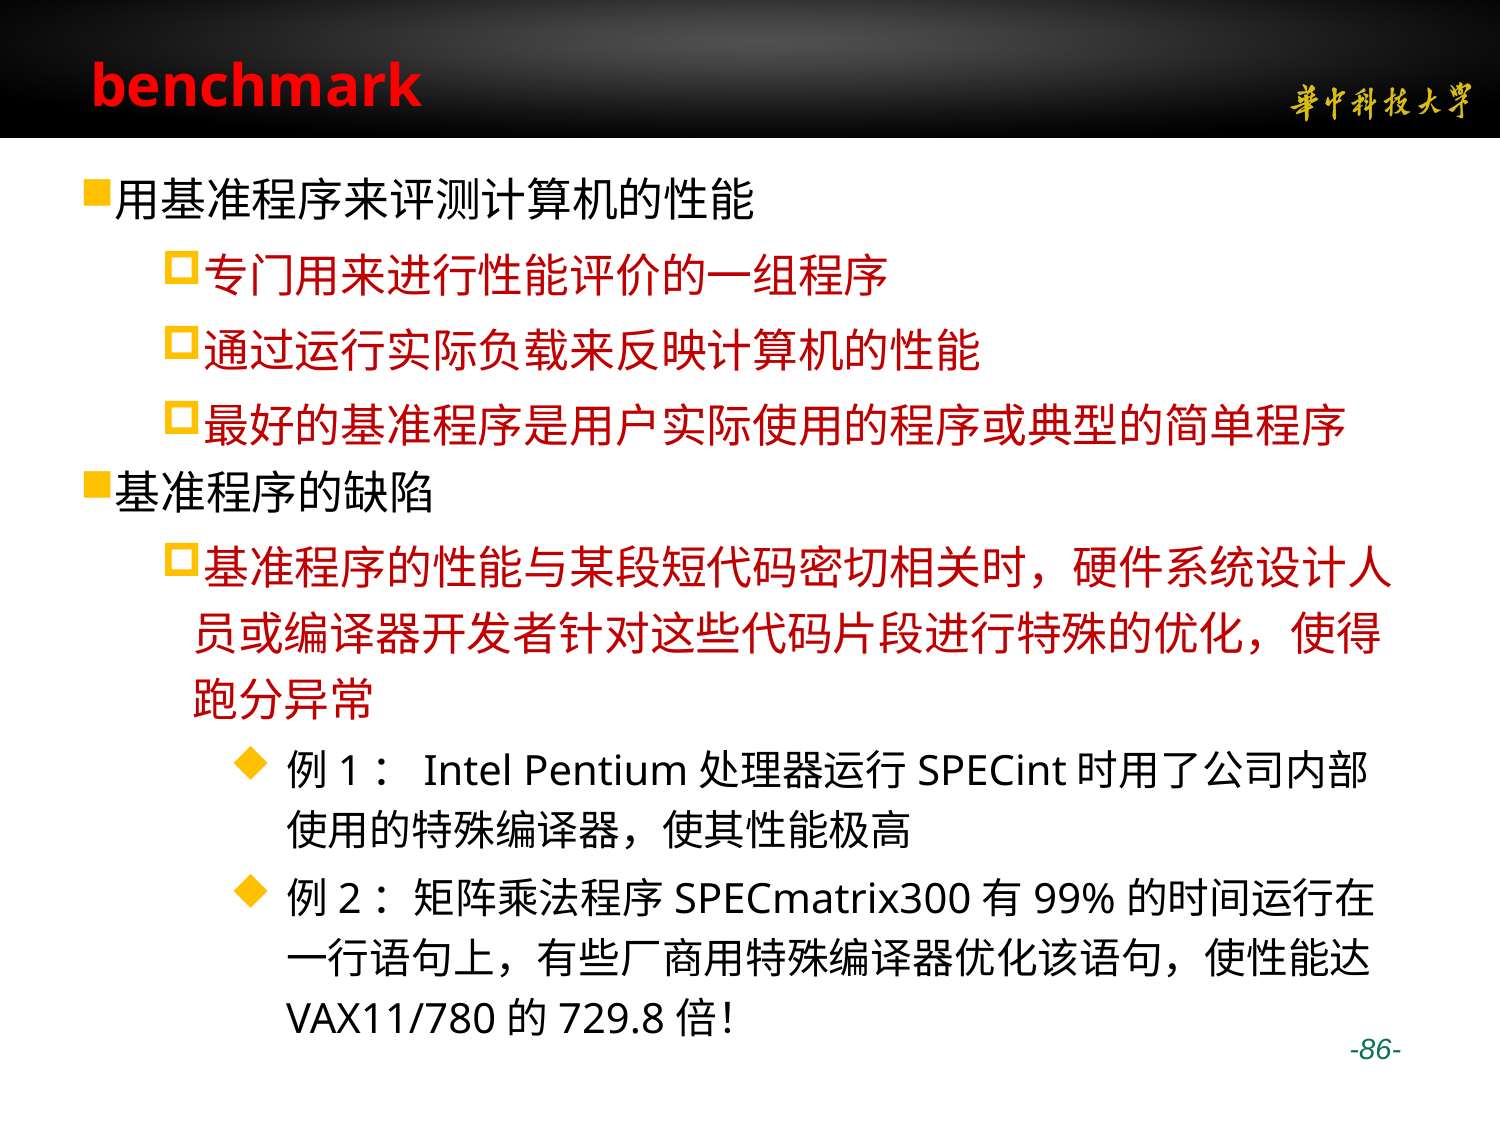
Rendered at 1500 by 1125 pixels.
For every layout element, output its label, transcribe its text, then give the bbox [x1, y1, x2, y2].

list 用基准程序来评测计算机的性能 专门用来进行性能评价的一组程序 通过运行实际负载来反映计算机的性能 最好的基准程序是用户实际使用的程序或典型的简单程序 基准程序的缺陷 基准程序的性能与某段短代码密切相关时，硬件系统设计人员或编译器开发者针对这些代码片段进行特殊的优化，使得跑分异常 例1：Intel Pentium处理器运行SPECint时用了公司内部使用的特殊编译器，使其性能极高 例2：矩阵乘法程序SPECmatrix300有99%的时间运行在一行语句上，有些厂商用特殊编译器优化该语句，使性能达VAX11/780的729.8倍！ [64, 160, 1414, 988]
picture [0, 0, 1500, 138]
title benchmark [74, 34, 1426, 131]
slide_number -86- [1257, 1023, 1425, 1102]
